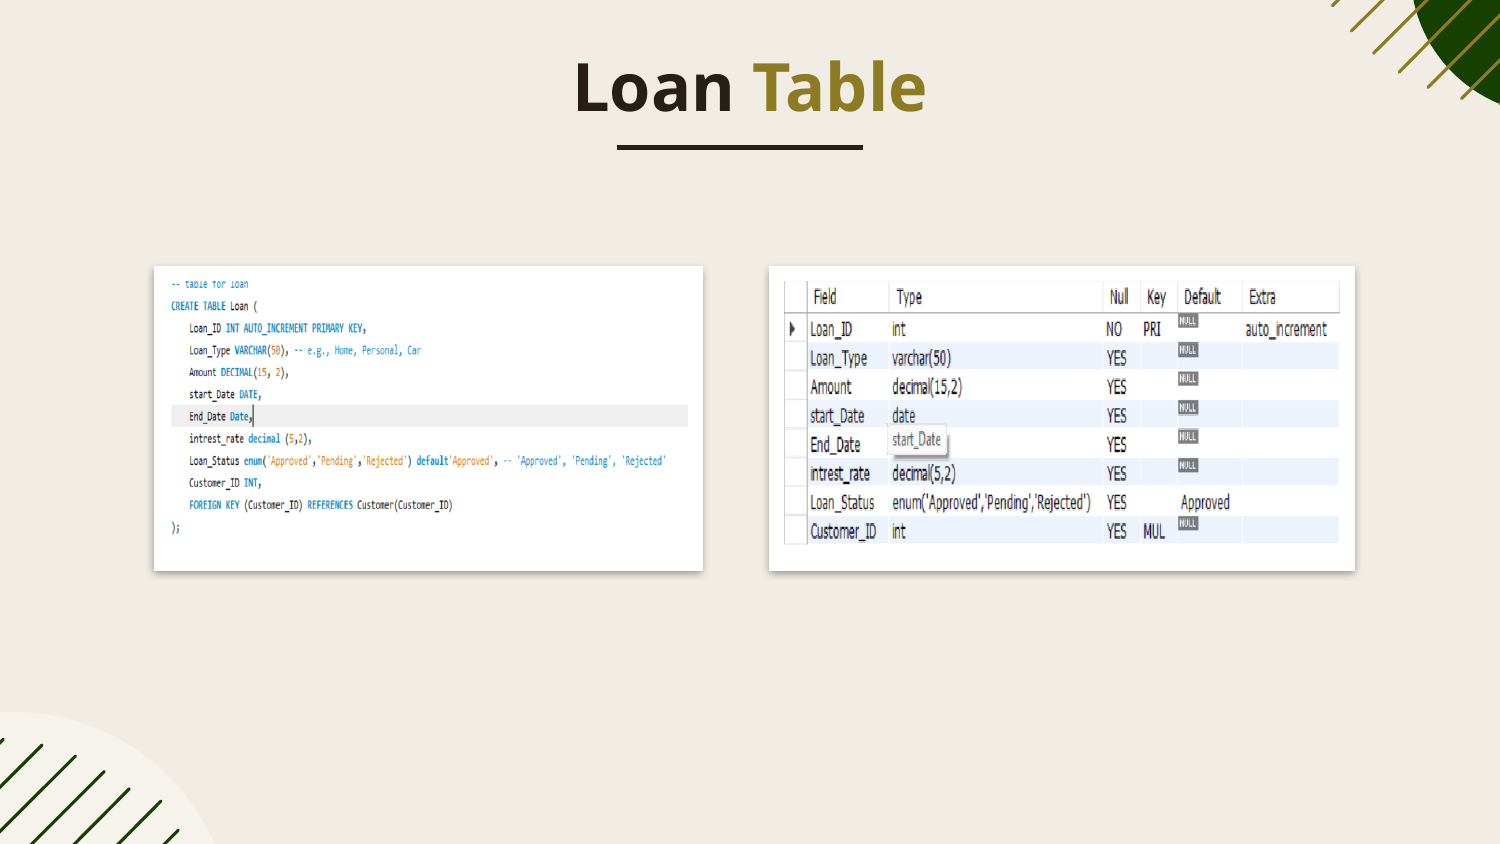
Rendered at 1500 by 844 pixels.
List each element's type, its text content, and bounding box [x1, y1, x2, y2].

picture [783, 280, 1341, 557]
picture [167, 280, 689, 557]
title Loan Table [116, 30, 1383, 202]
